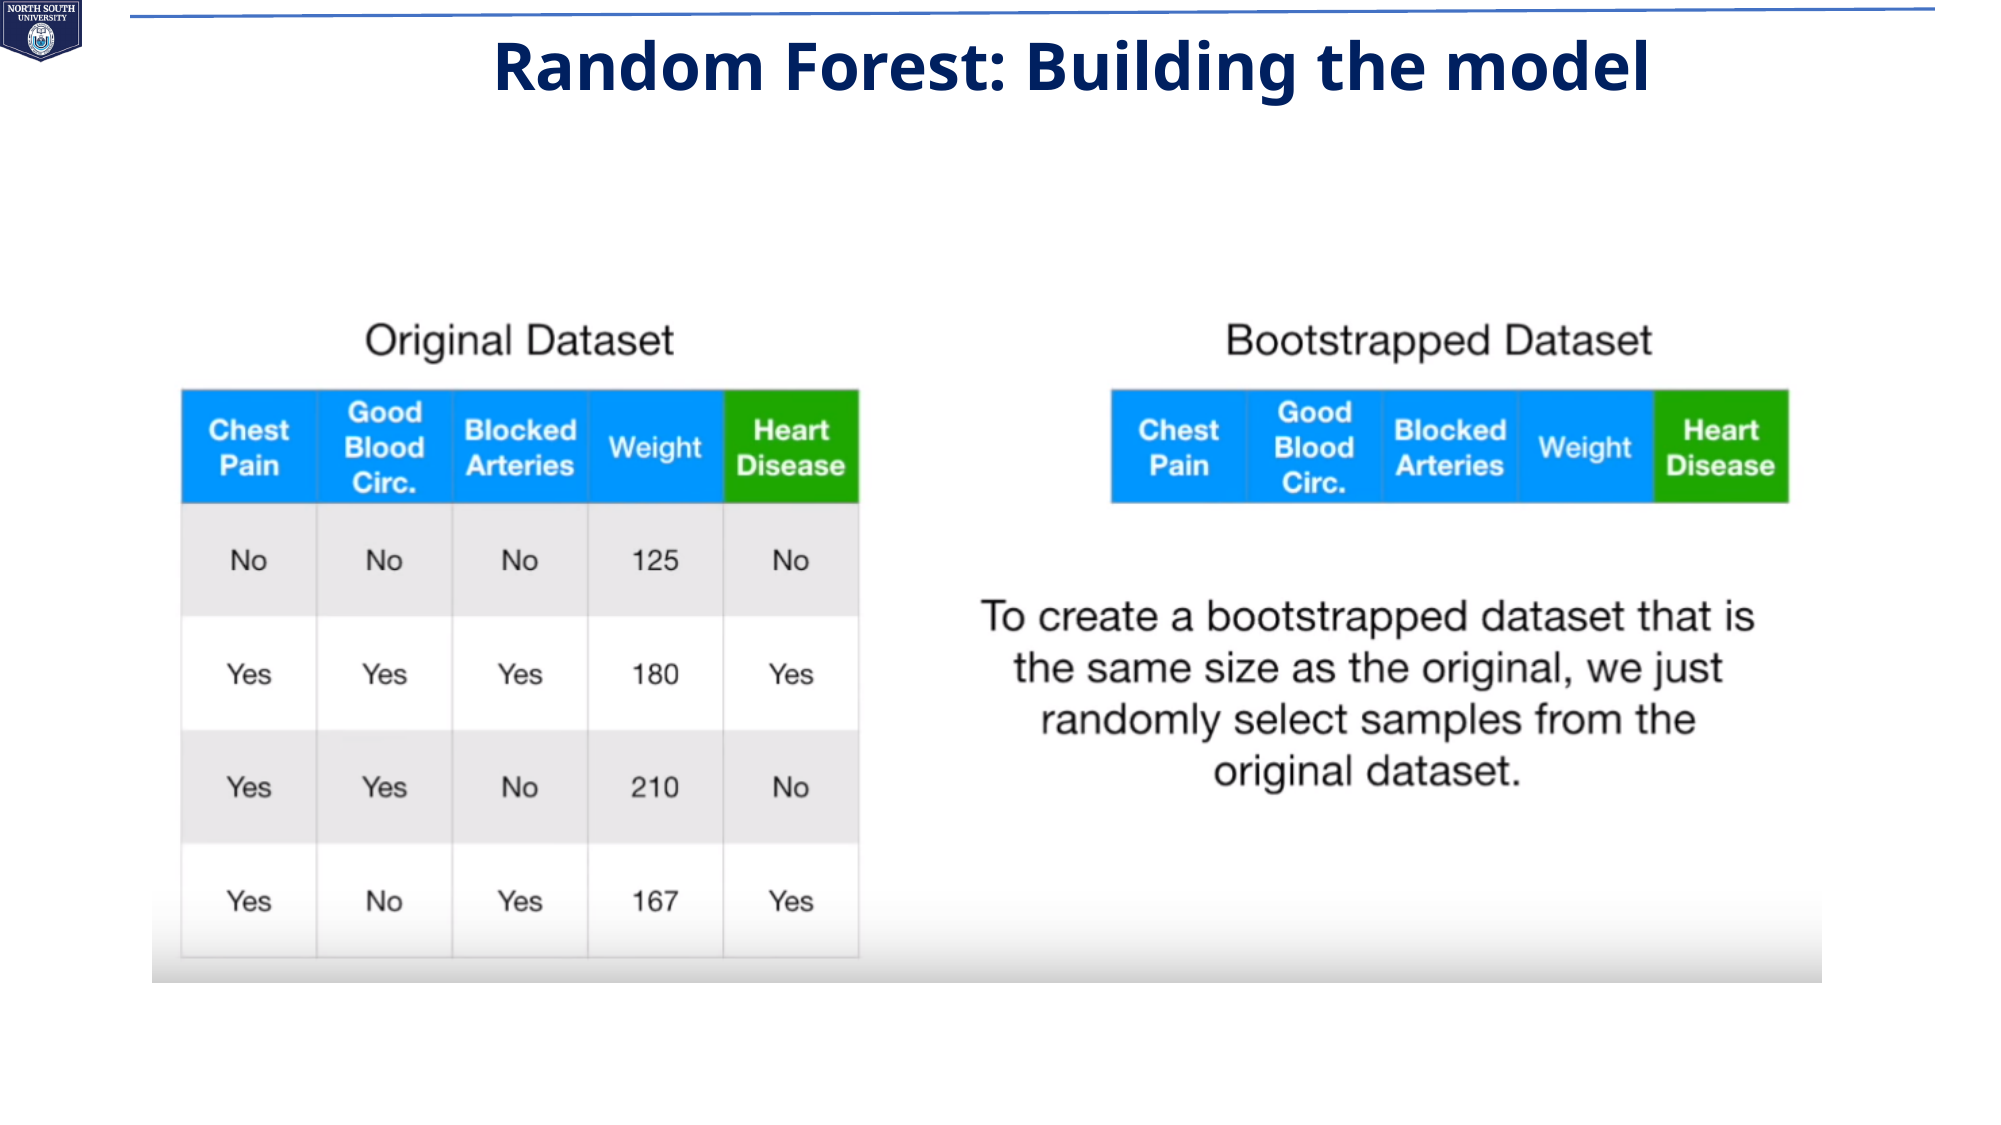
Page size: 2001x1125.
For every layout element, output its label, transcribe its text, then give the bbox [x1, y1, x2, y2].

picture [152, 205, 1822, 984]
picture [0, 0, 82, 65]
title Random Forest: Building the model [209, 25, 1935, 112]
